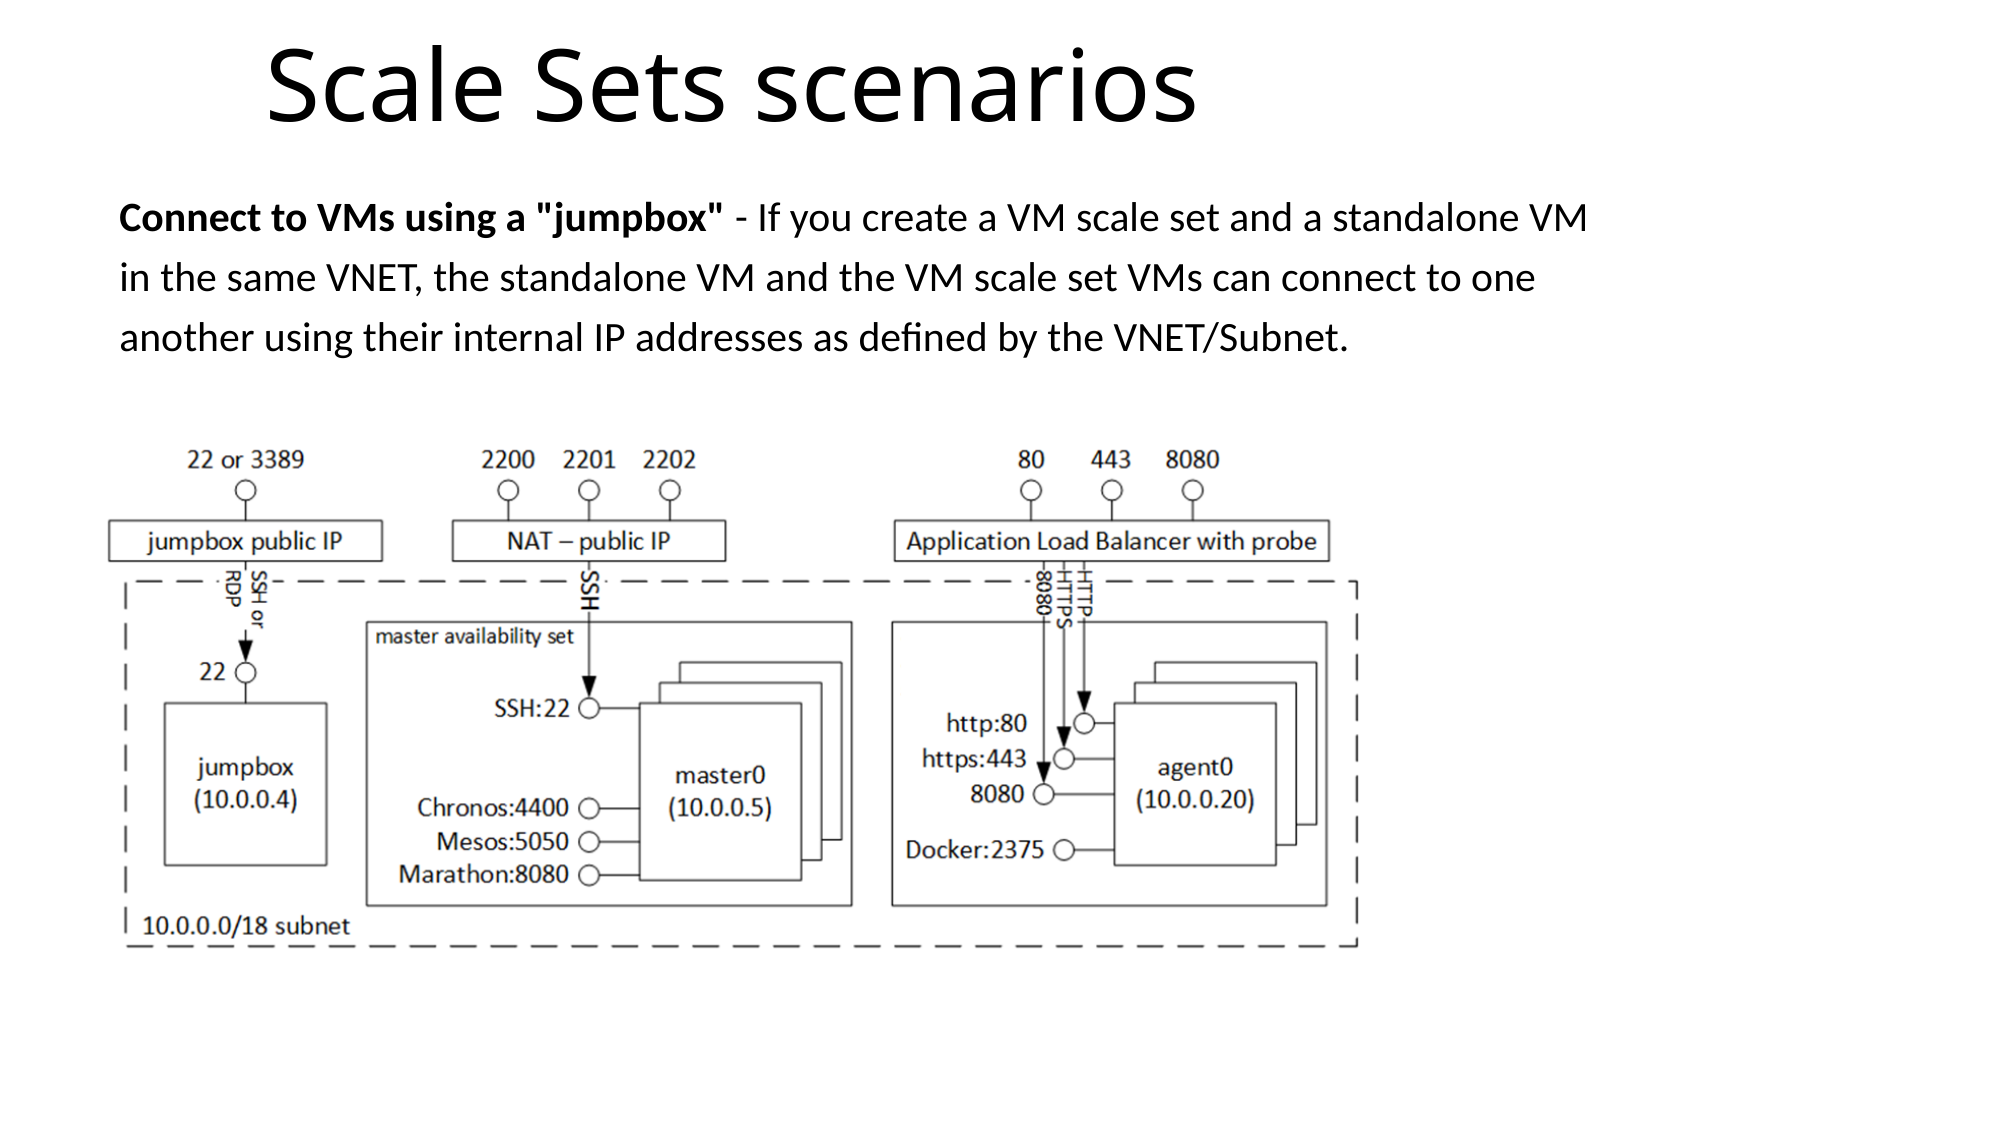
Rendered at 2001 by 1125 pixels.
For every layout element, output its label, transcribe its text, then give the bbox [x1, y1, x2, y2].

subtitle Connect to VMs using a "jumpbox" - If you create a VM scale set and a standalone VM in the same VNET, the standalone VM and the VM scale set VMs can connect to one another using their internal IP addresses as defined by the VNET/Subnet. [104, 172, 1643, 435]
picture [104, 434, 1362, 956]
title Scale Sets scenarios [37, 59, 1429, 151]
